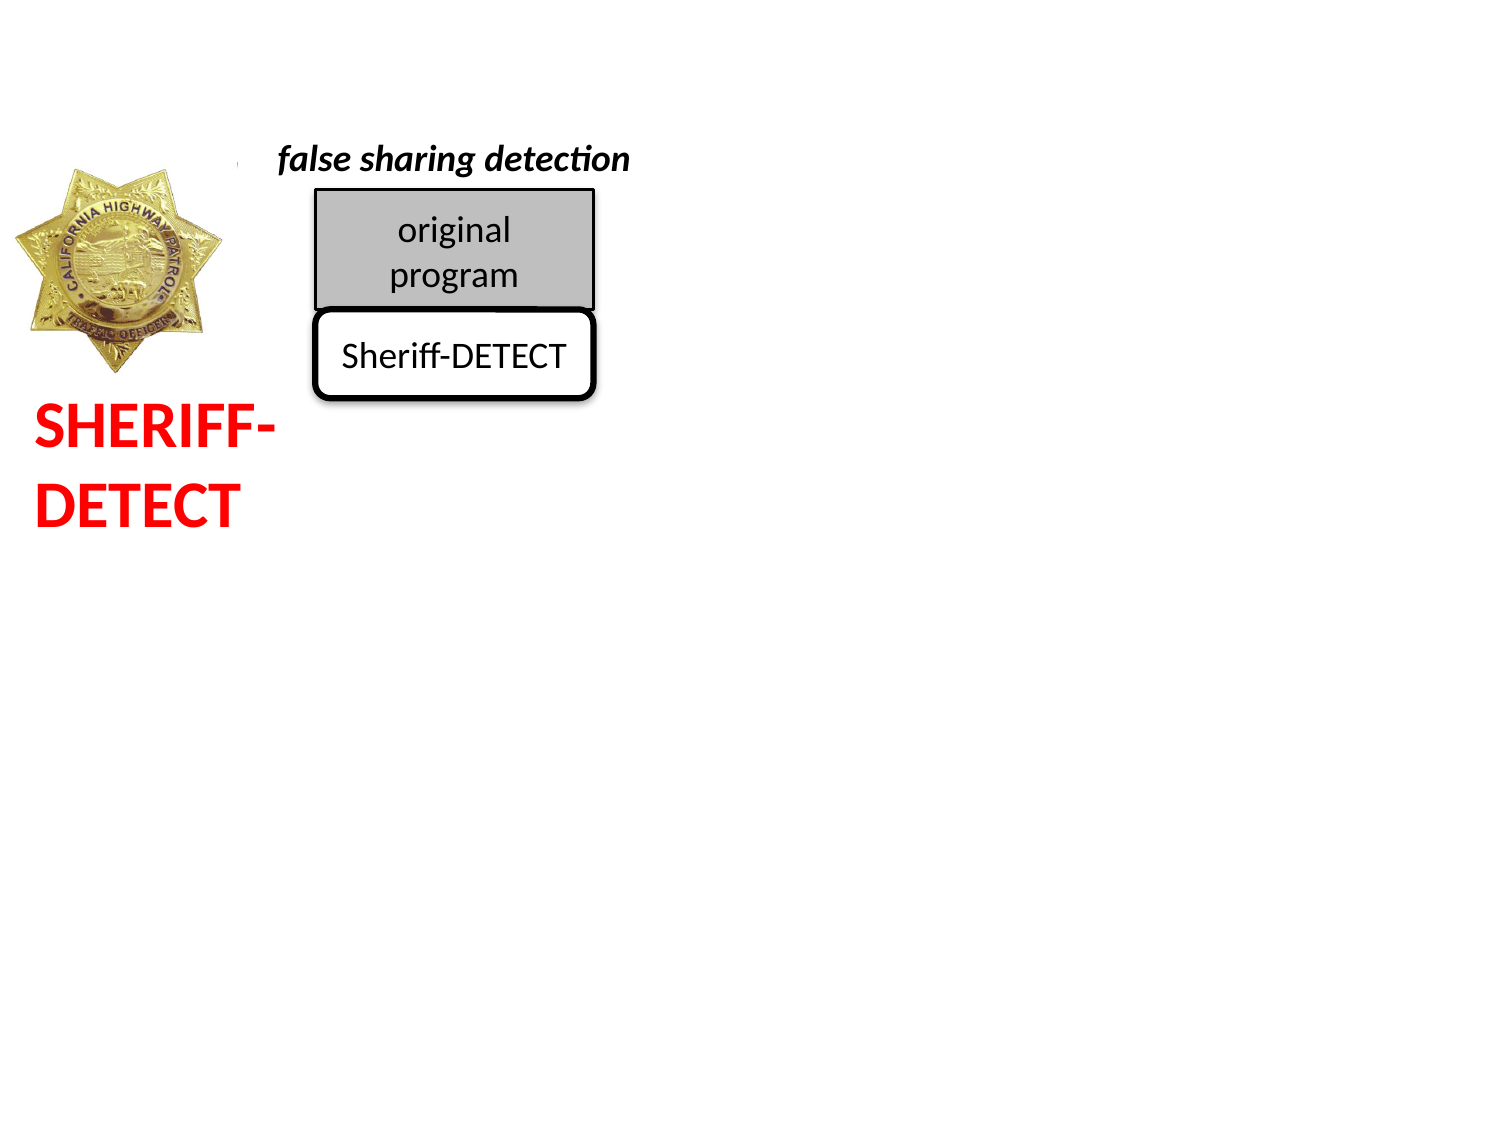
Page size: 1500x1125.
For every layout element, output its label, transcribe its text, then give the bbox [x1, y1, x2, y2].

picture [0, 162, 238, 377]
text_box false sharing detection [241, 127, 668, 187]
text_box original program [314, 189, 594, 310]
text_box Sheriff-Detect [314, 308, 595, 399]
text_box Sheriff-Detect [19, 373, 388, 549]
